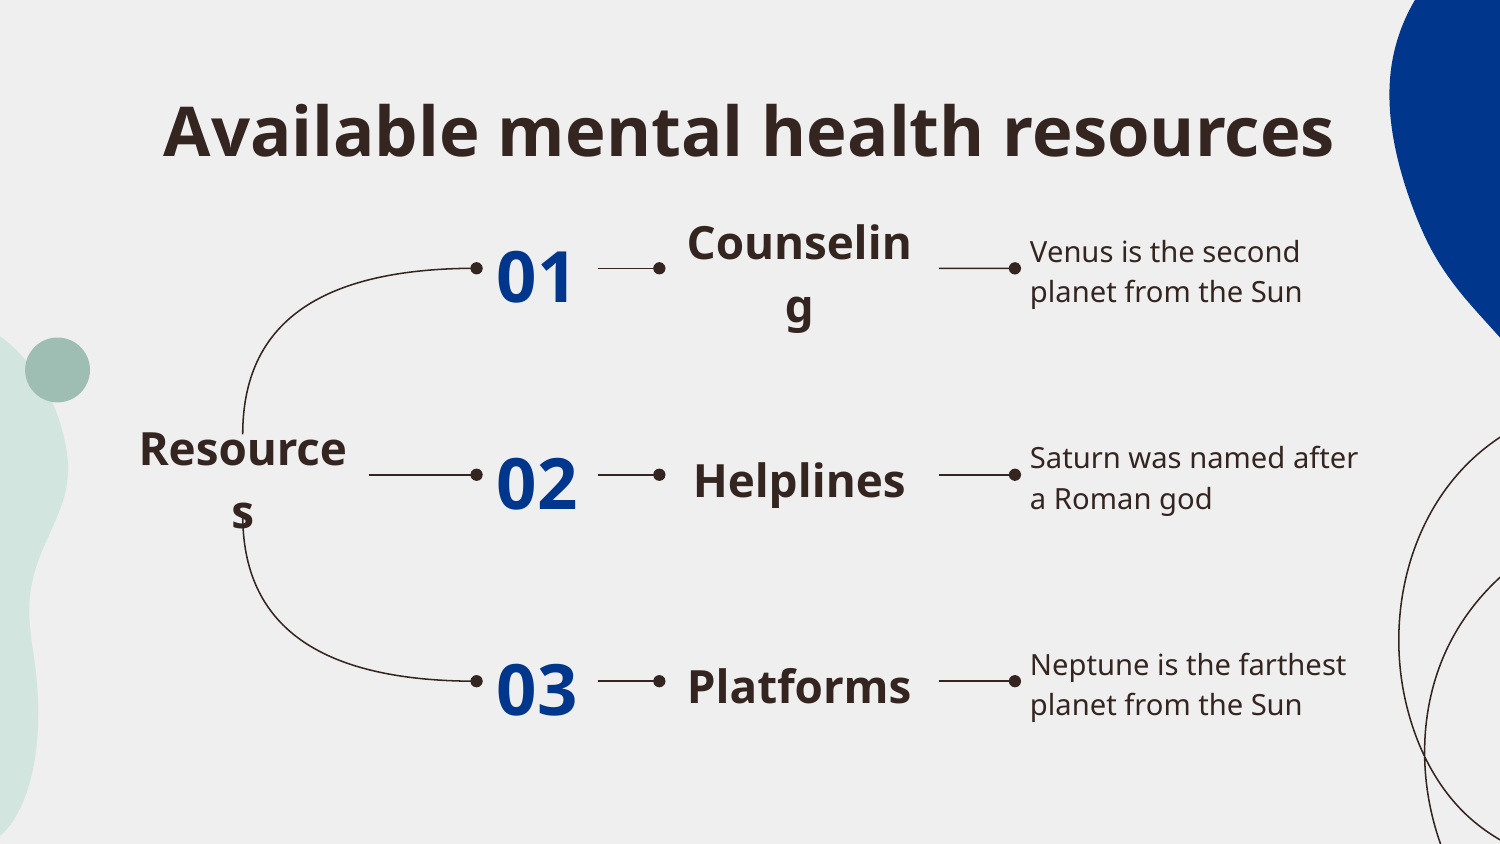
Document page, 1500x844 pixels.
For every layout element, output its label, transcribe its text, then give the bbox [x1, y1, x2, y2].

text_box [276, 234, 443, 469]
text_box 02 [476, 434, 598, 516]
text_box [276, 481, 443, 716]
title Available mental health resources [118, 72, 1382, 167]
text_box Neptune is the farthest planet from the Sun [1014, 634, 1380, 729]
text_box Venus is the second planet from the Sun [1014, 221, 1380, 316]
text_box Saturn was named after a Roman god [1014, 427, 1380, 522]
text_box 03 [476, 640, 598, 722]
text_box 01 [476, 227, 598, 309]
text_box Helplines [659, 434, 940, 516]
text_box Platforms [659, 640, 940, 722]
text_box Resources [116, 434, 282, 516]
text_box Counseling [659, 227, 940, 309]
